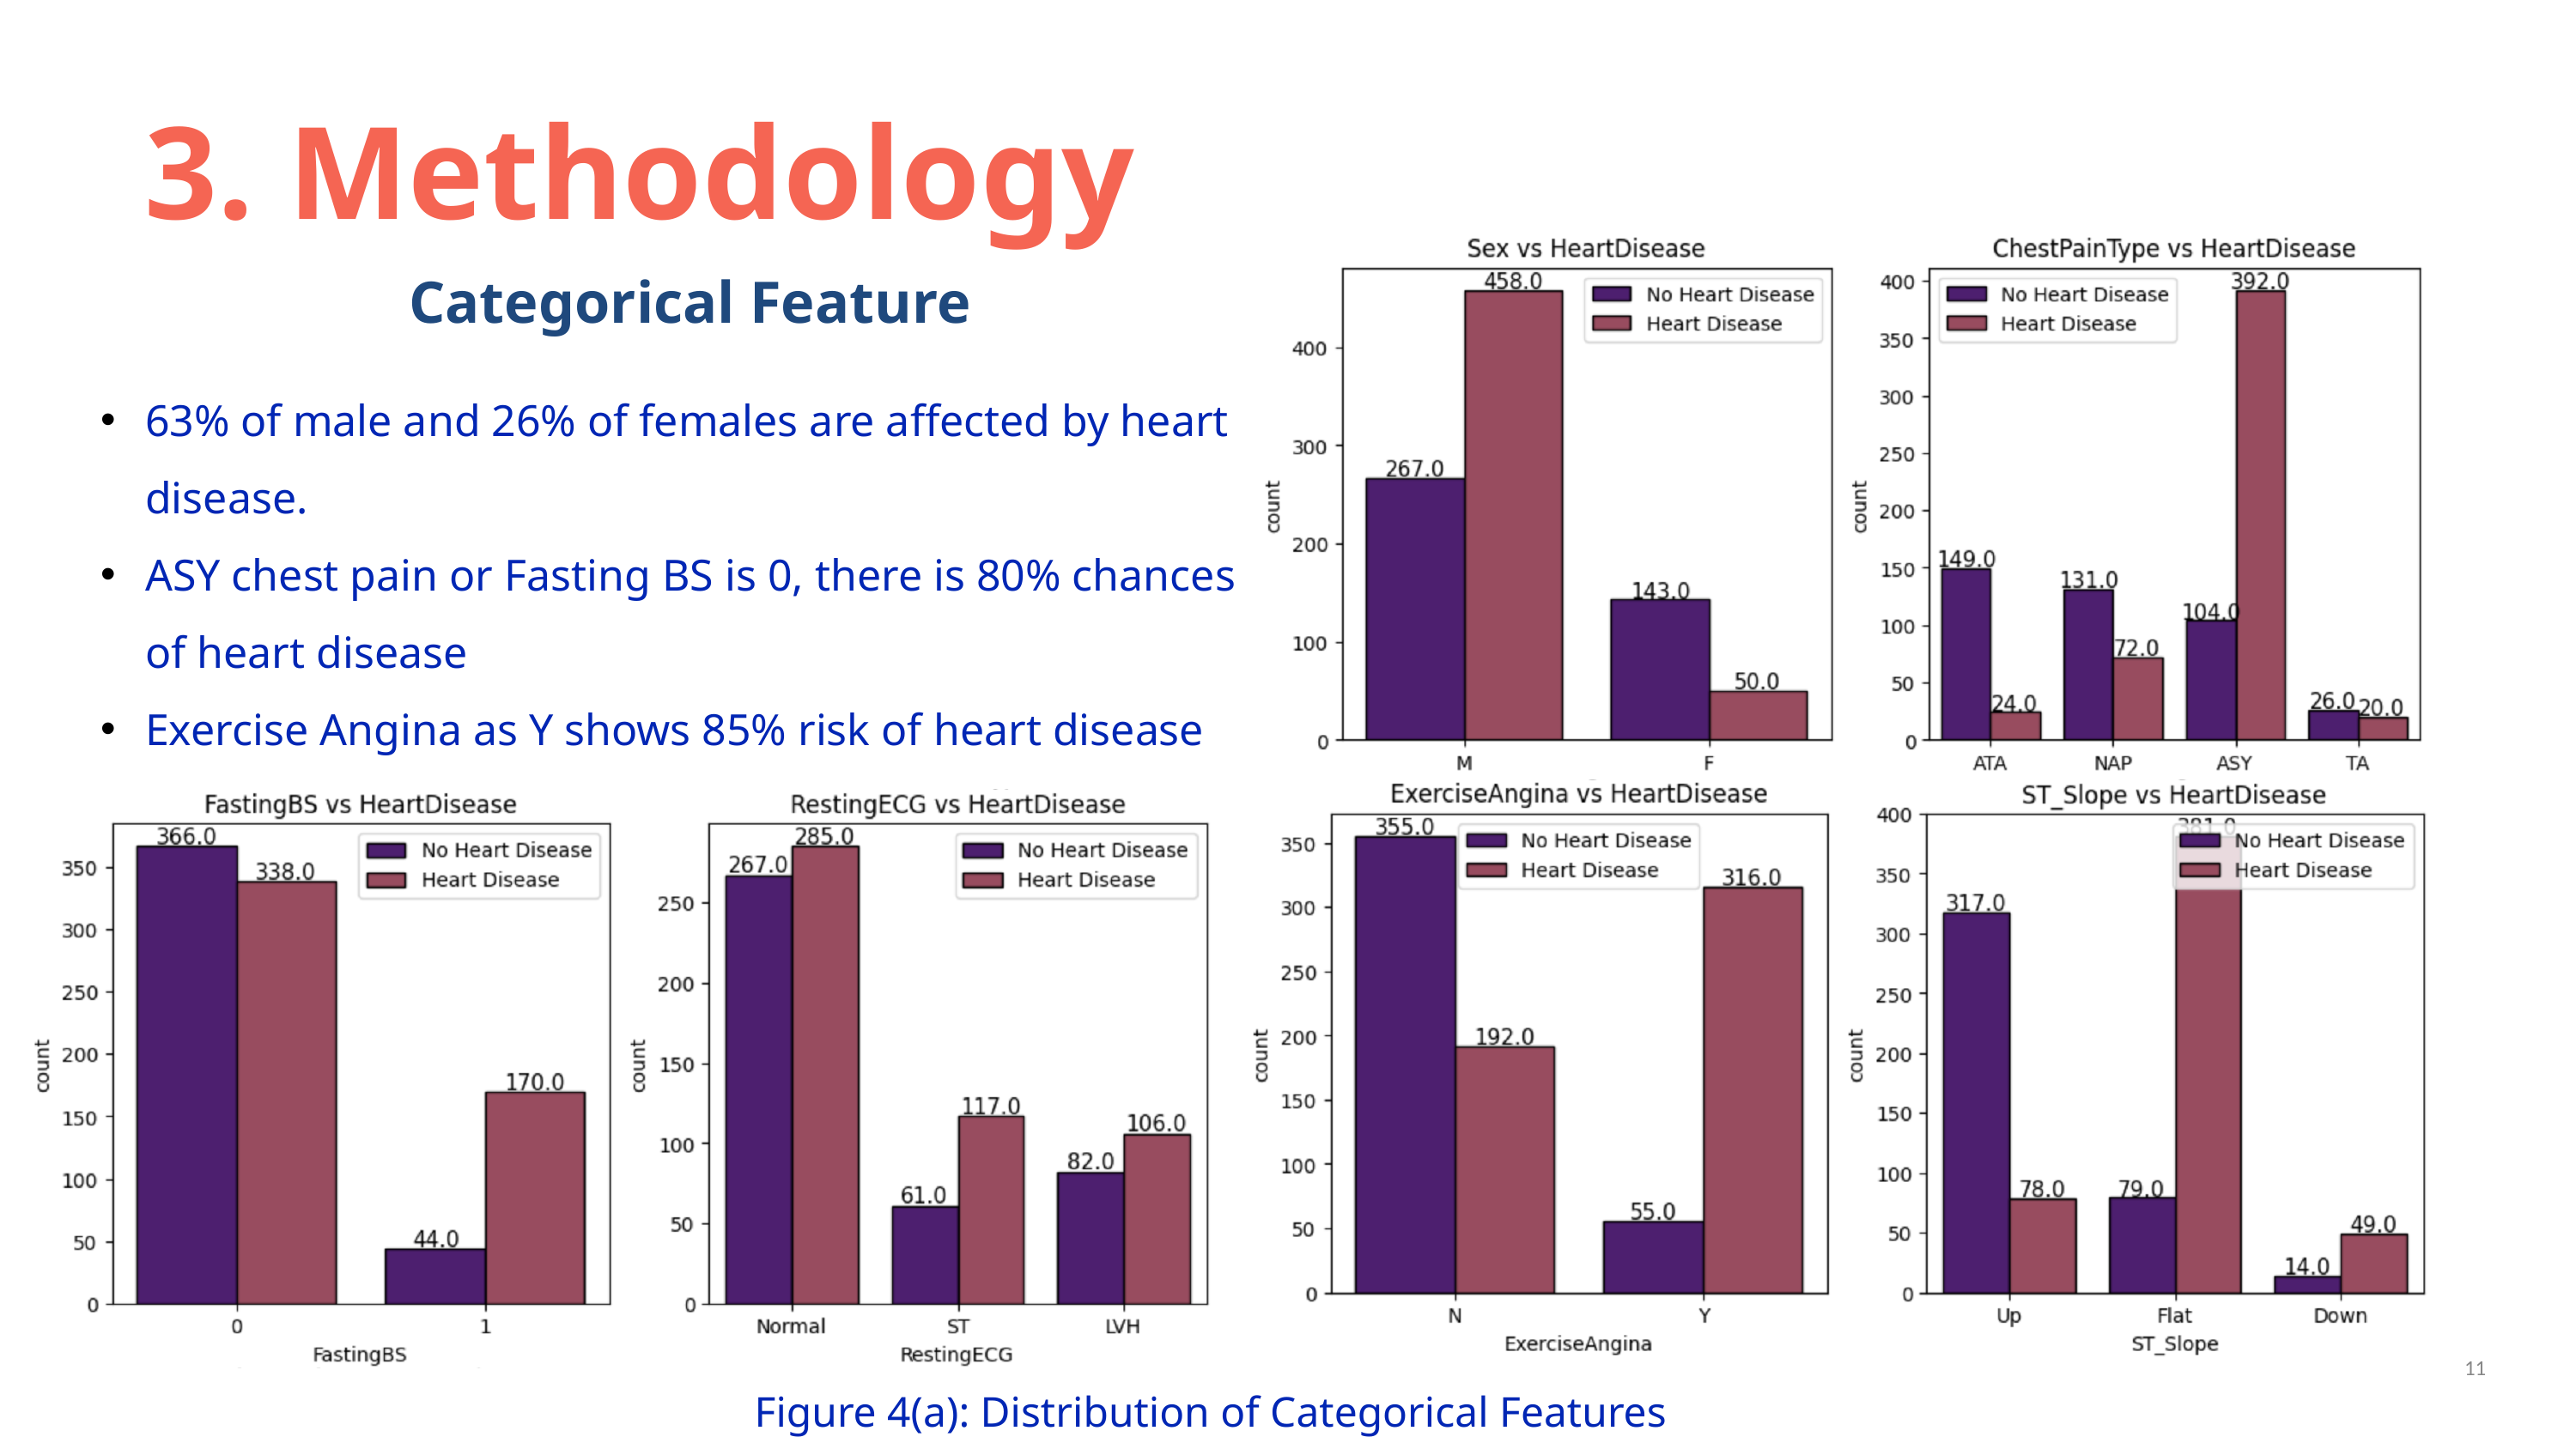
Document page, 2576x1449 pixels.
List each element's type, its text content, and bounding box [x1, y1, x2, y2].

slide_number ‹#› [1868, 1328, 2500, 1406]
picture [1235, 227, 2432, 1359]
text_box 63% of male and 26% of females are affected by heart disease. ASY chest pain or Fasting BS is 0, there is 80% chances of heart disease Exercise Angina as Y shows 85% risk of heart disease [96, 367, 1230, 755]
text_box Categorical Feature [144, 252, 1230, 336]
picture [18, 788, 1212, 1368]
text_box 3. Methodology [144, 60, 2432, 245]
text_box Figure 4(a): Distribution of Categorical Features [754, 1378, 1822, 1435]
